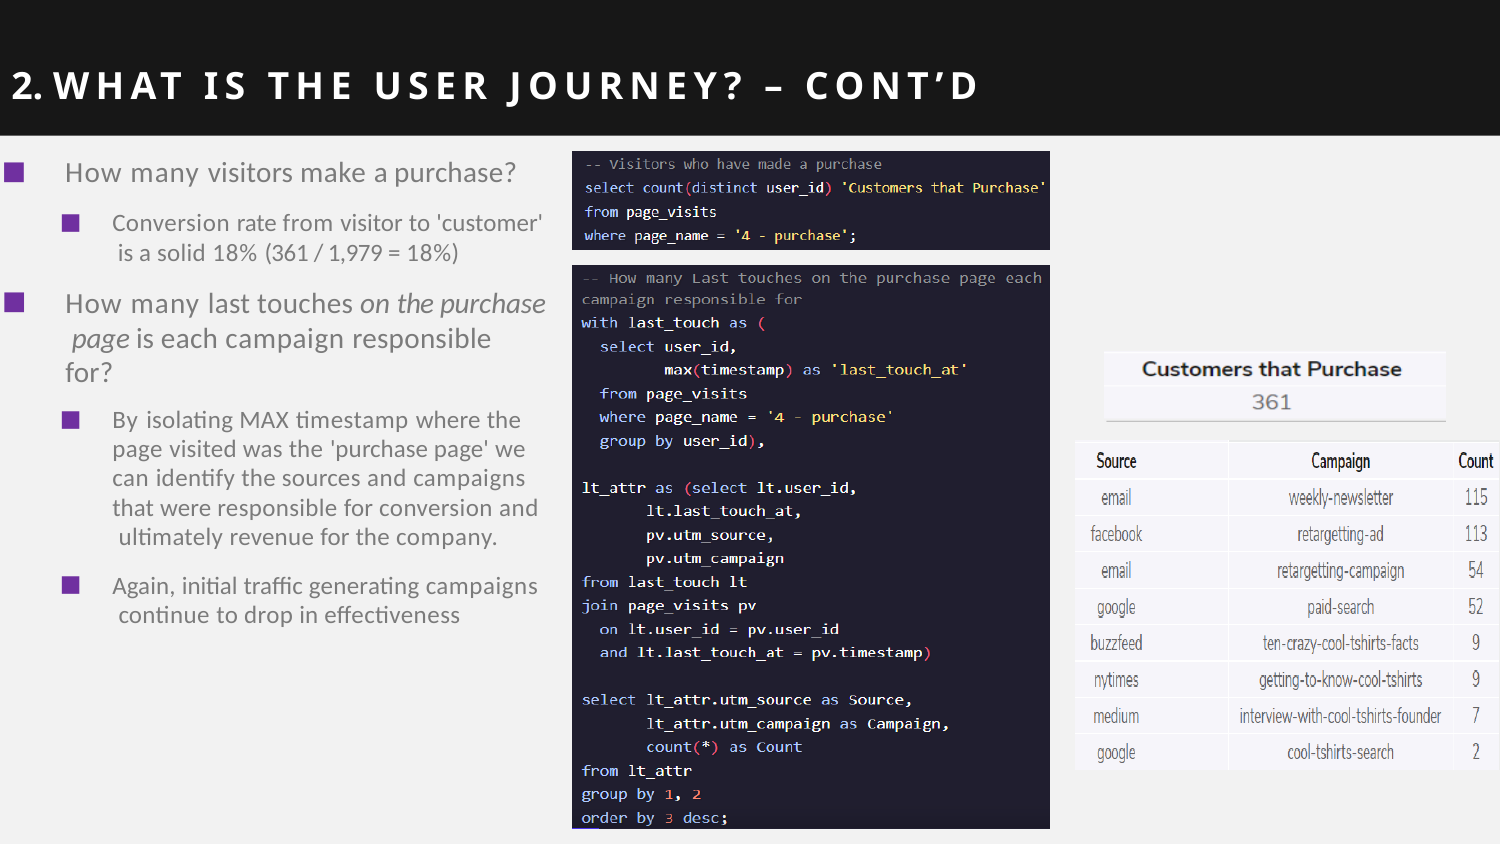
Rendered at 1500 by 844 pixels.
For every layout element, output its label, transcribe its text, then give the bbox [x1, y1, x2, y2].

text_box How many last touches on the purchase page is each campaign responsible for? By isolating MAX timestamp where the page visited was the 'purchase page' we can identify the sources and campaigns that were responsible for conversion and ultimately revenue for the company. Again, initial traffic generating campaigns continue to drop in effectiveness [0, 280, 547, 629]
text_box 2. WHAT IS THE USER JOURNEY? – CONT’D [0, 0, 1500, 136]
picture [1104, 351, 1446, 423]
text_box Conversion rate from visitor to 'customer' is a solid 18% (361 / 1,979 = 18%) [57, 203, 549, 266]
picture [572, 264, 1051, 829]
picture [1075, 440, 1500, 770]
picture [572, 151, 1051, 250]
text_box How many visitors make a purchase? [0, 151, 521, 189]
